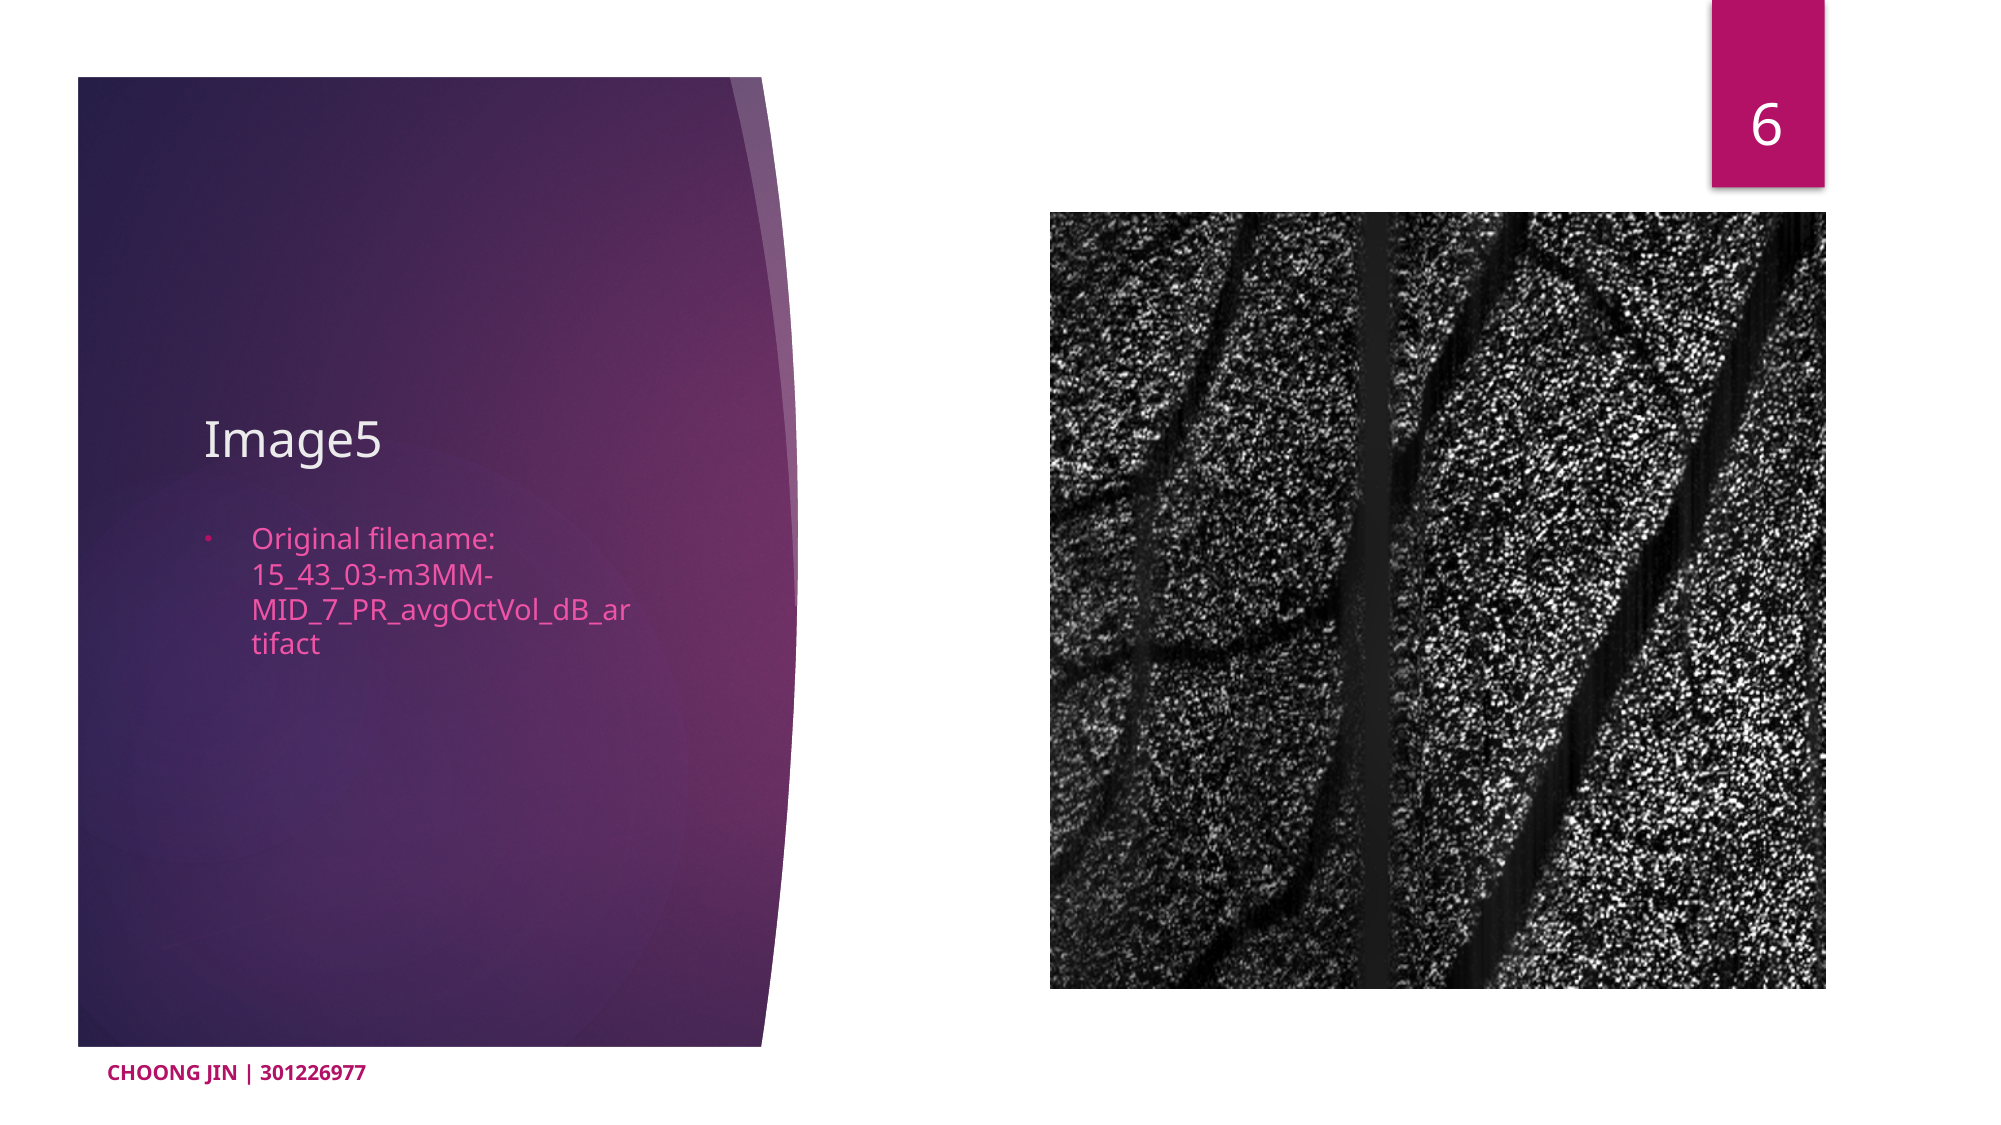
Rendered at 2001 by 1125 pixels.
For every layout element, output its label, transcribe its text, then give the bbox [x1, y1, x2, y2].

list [1049, 212, 1827, 989]
footer CHOONG JIN | 301226977 [92, 1048, 726, 1099]
list Original filename: 15_43_03-m3MM-MID_7_PR_avgOctVol_dB_artifact [189, 513, 648, 989]
title Image5 [189, 212, 648, 475]
slide_number 6 [1698, 48, 1836, 175]
